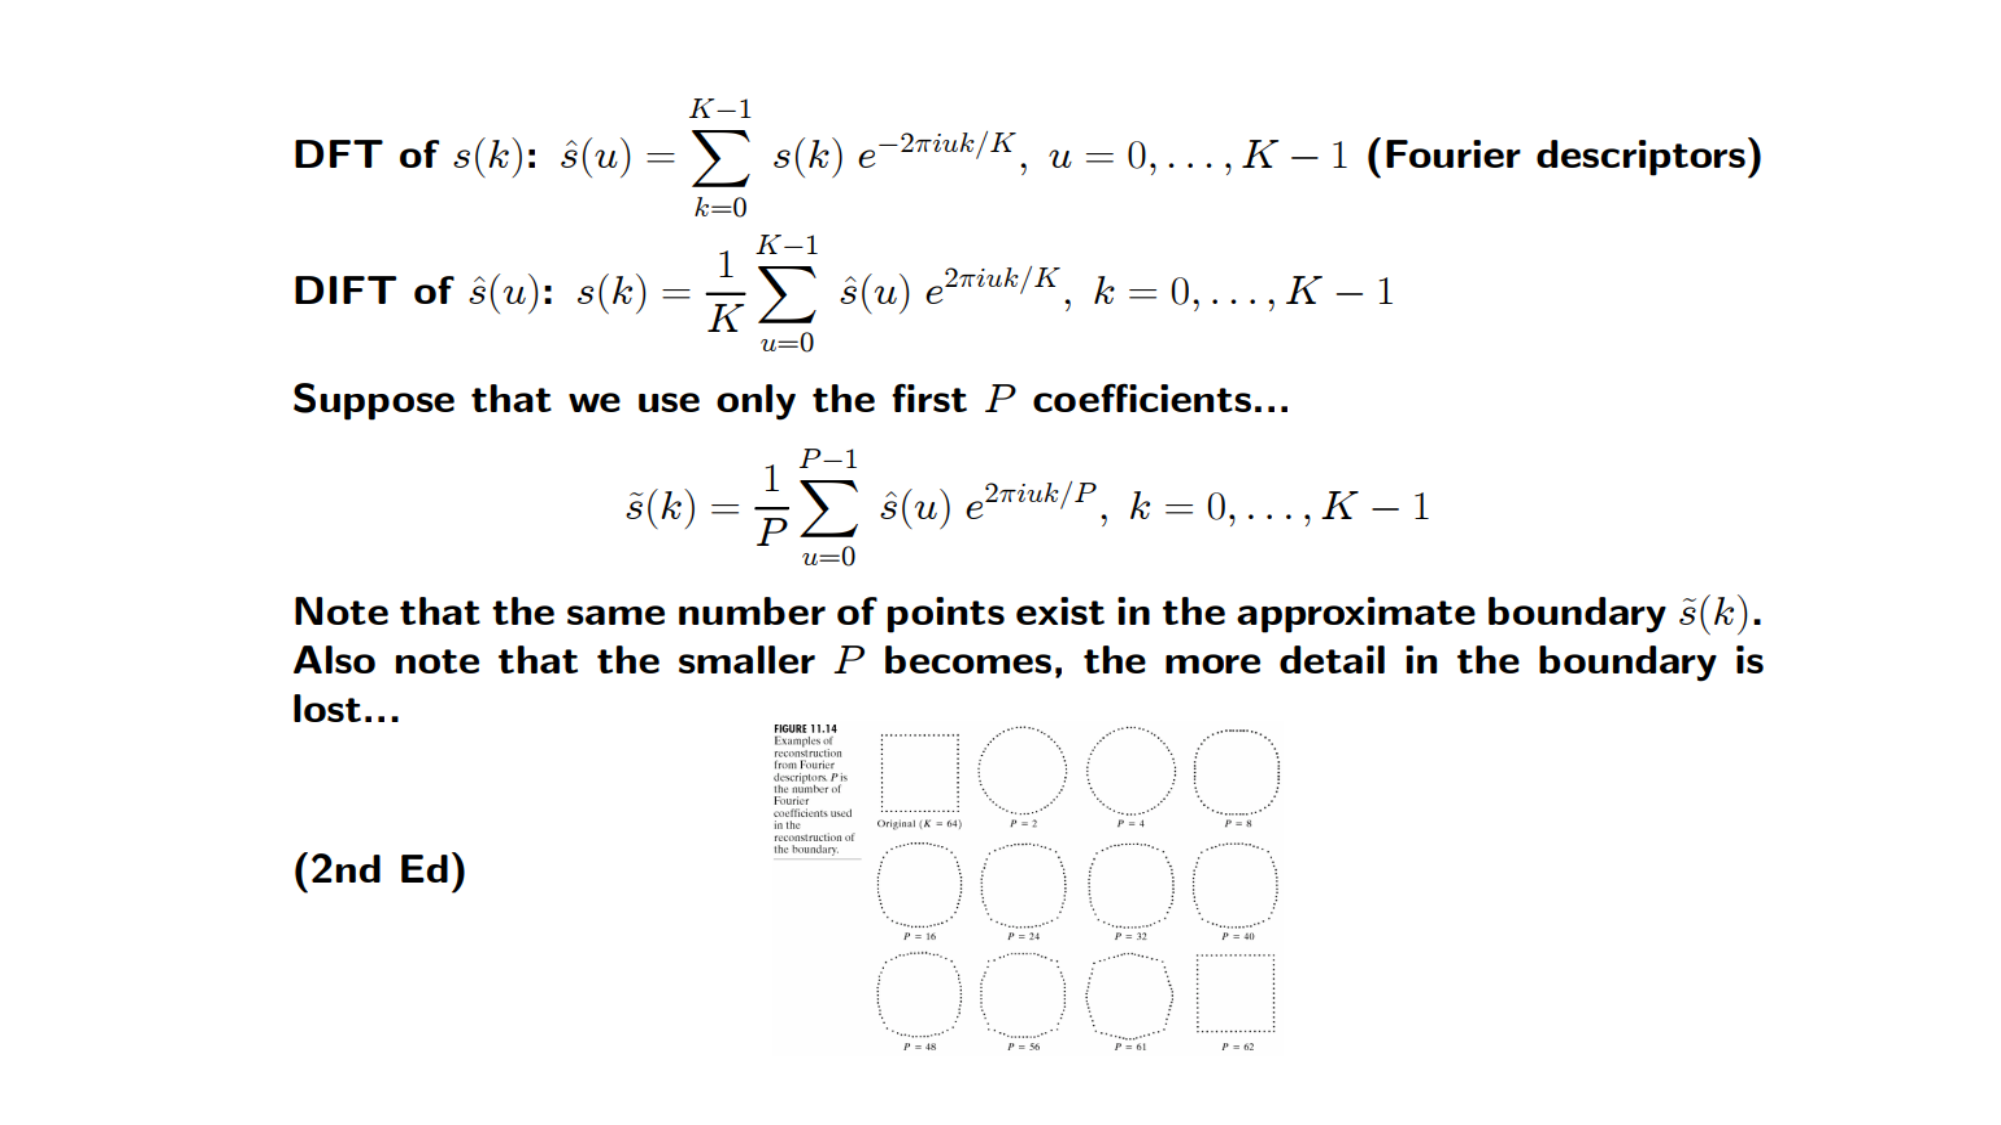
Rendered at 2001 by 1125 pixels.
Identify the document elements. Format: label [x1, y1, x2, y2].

picture [273, 84, 1804, 1065]
